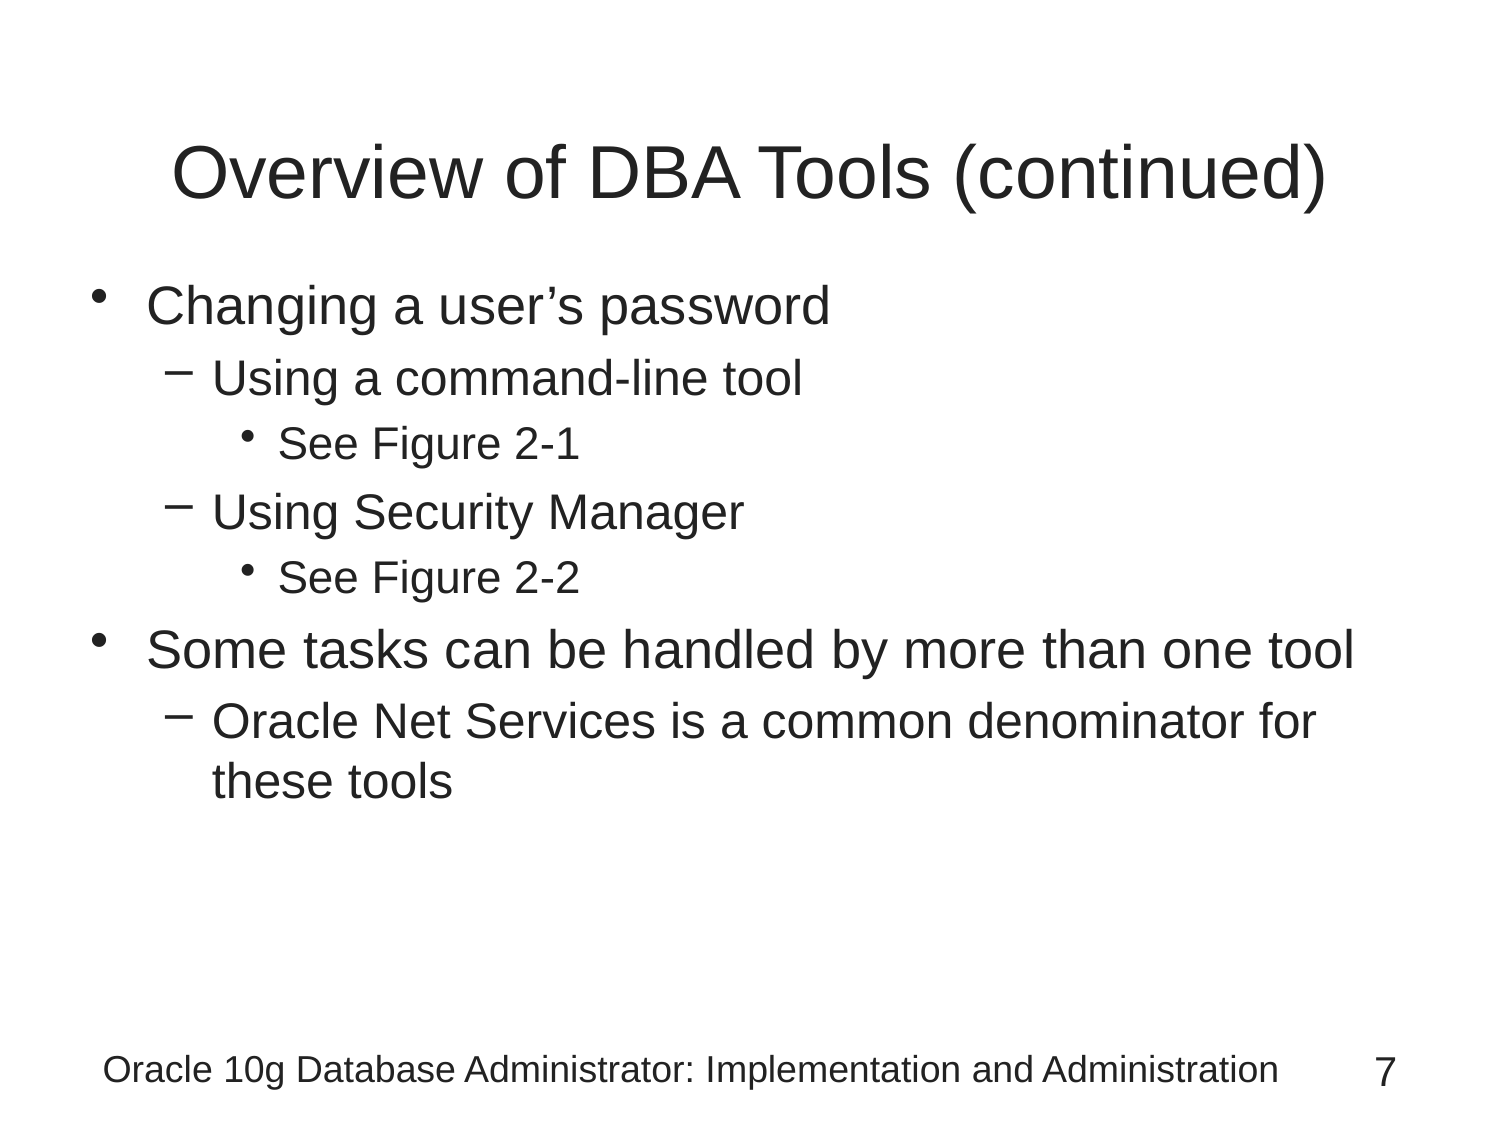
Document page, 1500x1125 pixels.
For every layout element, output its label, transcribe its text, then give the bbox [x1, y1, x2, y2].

title Overview of DBA Tools (continued) [87, 62, 1413, 262]
slide_number 7 [1074, 1037, 1413, 1101]
list Changing a user’s password Using a command-line tool See Figure 2-1 Using Security Manager See Figure 2-2 Some tasks can be handled by more than one tool Oracle Net Services is a common denominator for these tools [74, 262, 1426, 976]
footer Oracle 10g Database Administrator: Implementation and Administration [87, 1037, 1074, 1101]
